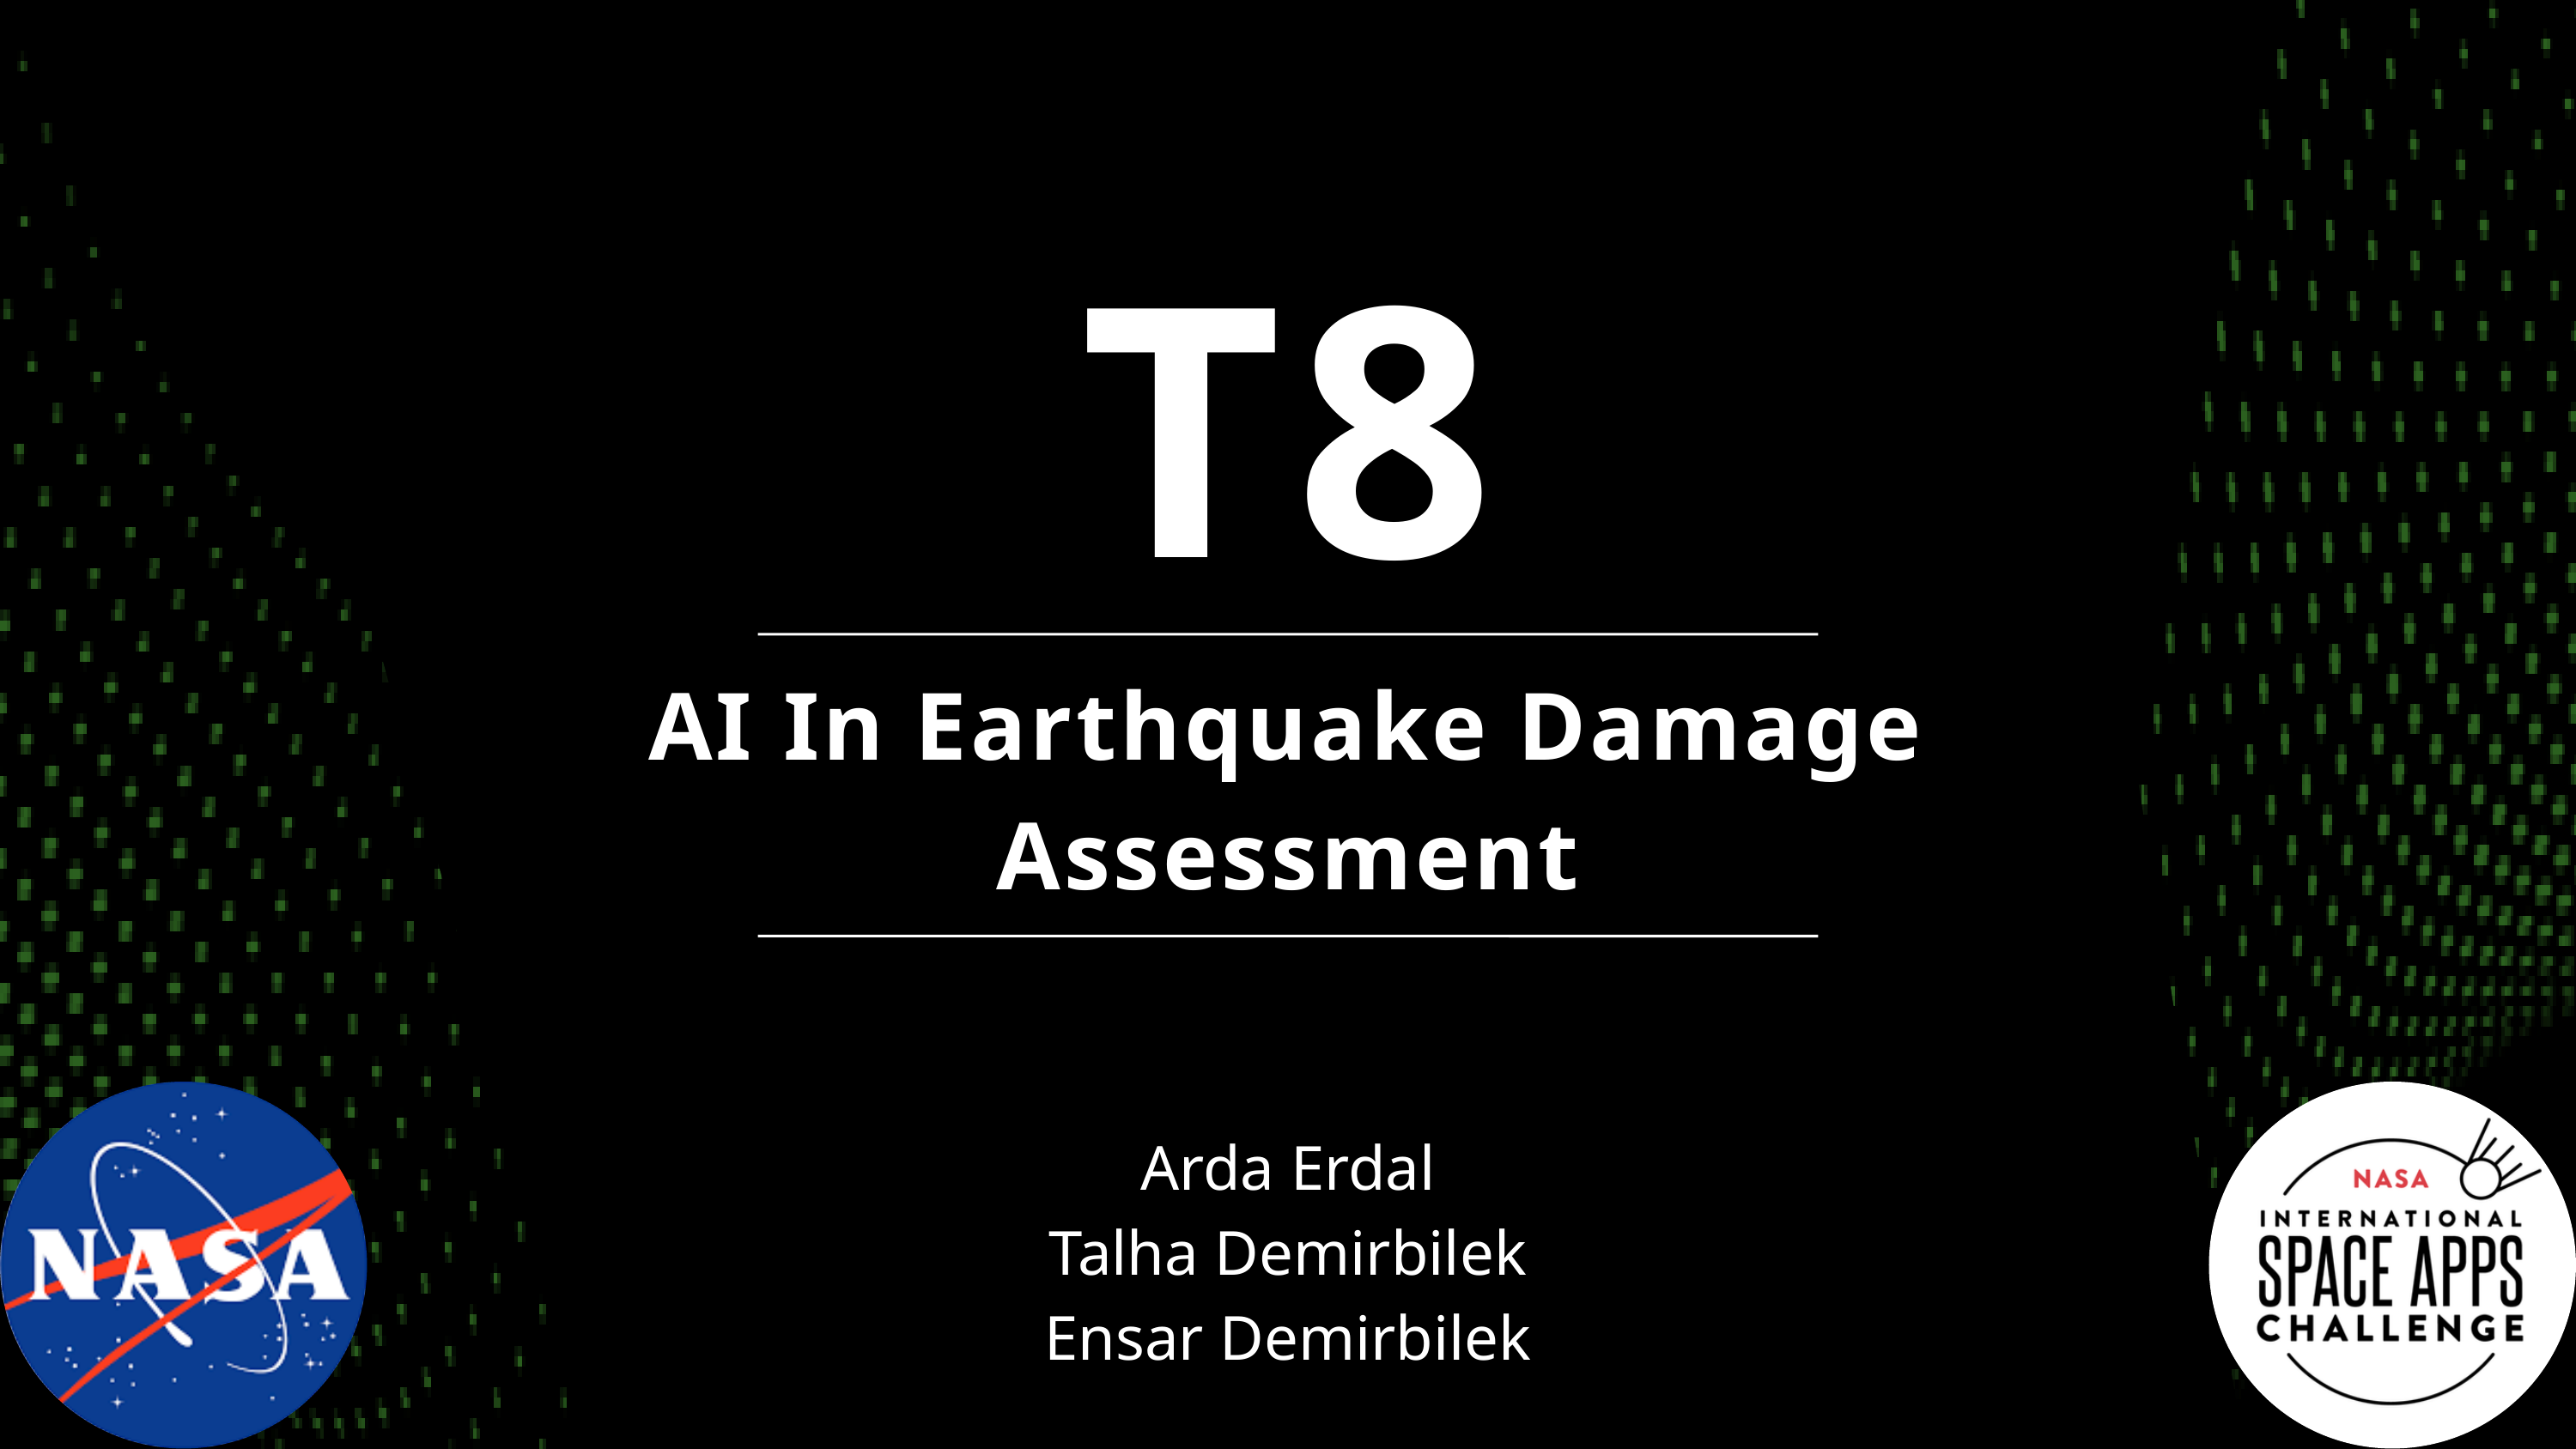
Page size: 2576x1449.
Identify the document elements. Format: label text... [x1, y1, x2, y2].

text_box Arda Erdal Talha Demirbilek Ensar Demirbilek [1040, 1117, 1536, 1373]
text_box [0, 0, 598, 1449]
text_box AI In Earthquake Damage Assessment [614, 648, 1962, 909]
text_box T8 [848, 139, 1728, 627]
text_box [2014, 0, 2576, 1200]
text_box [0, 1081, 368, 1449]
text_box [2208, 1081, 2576, 1449]
